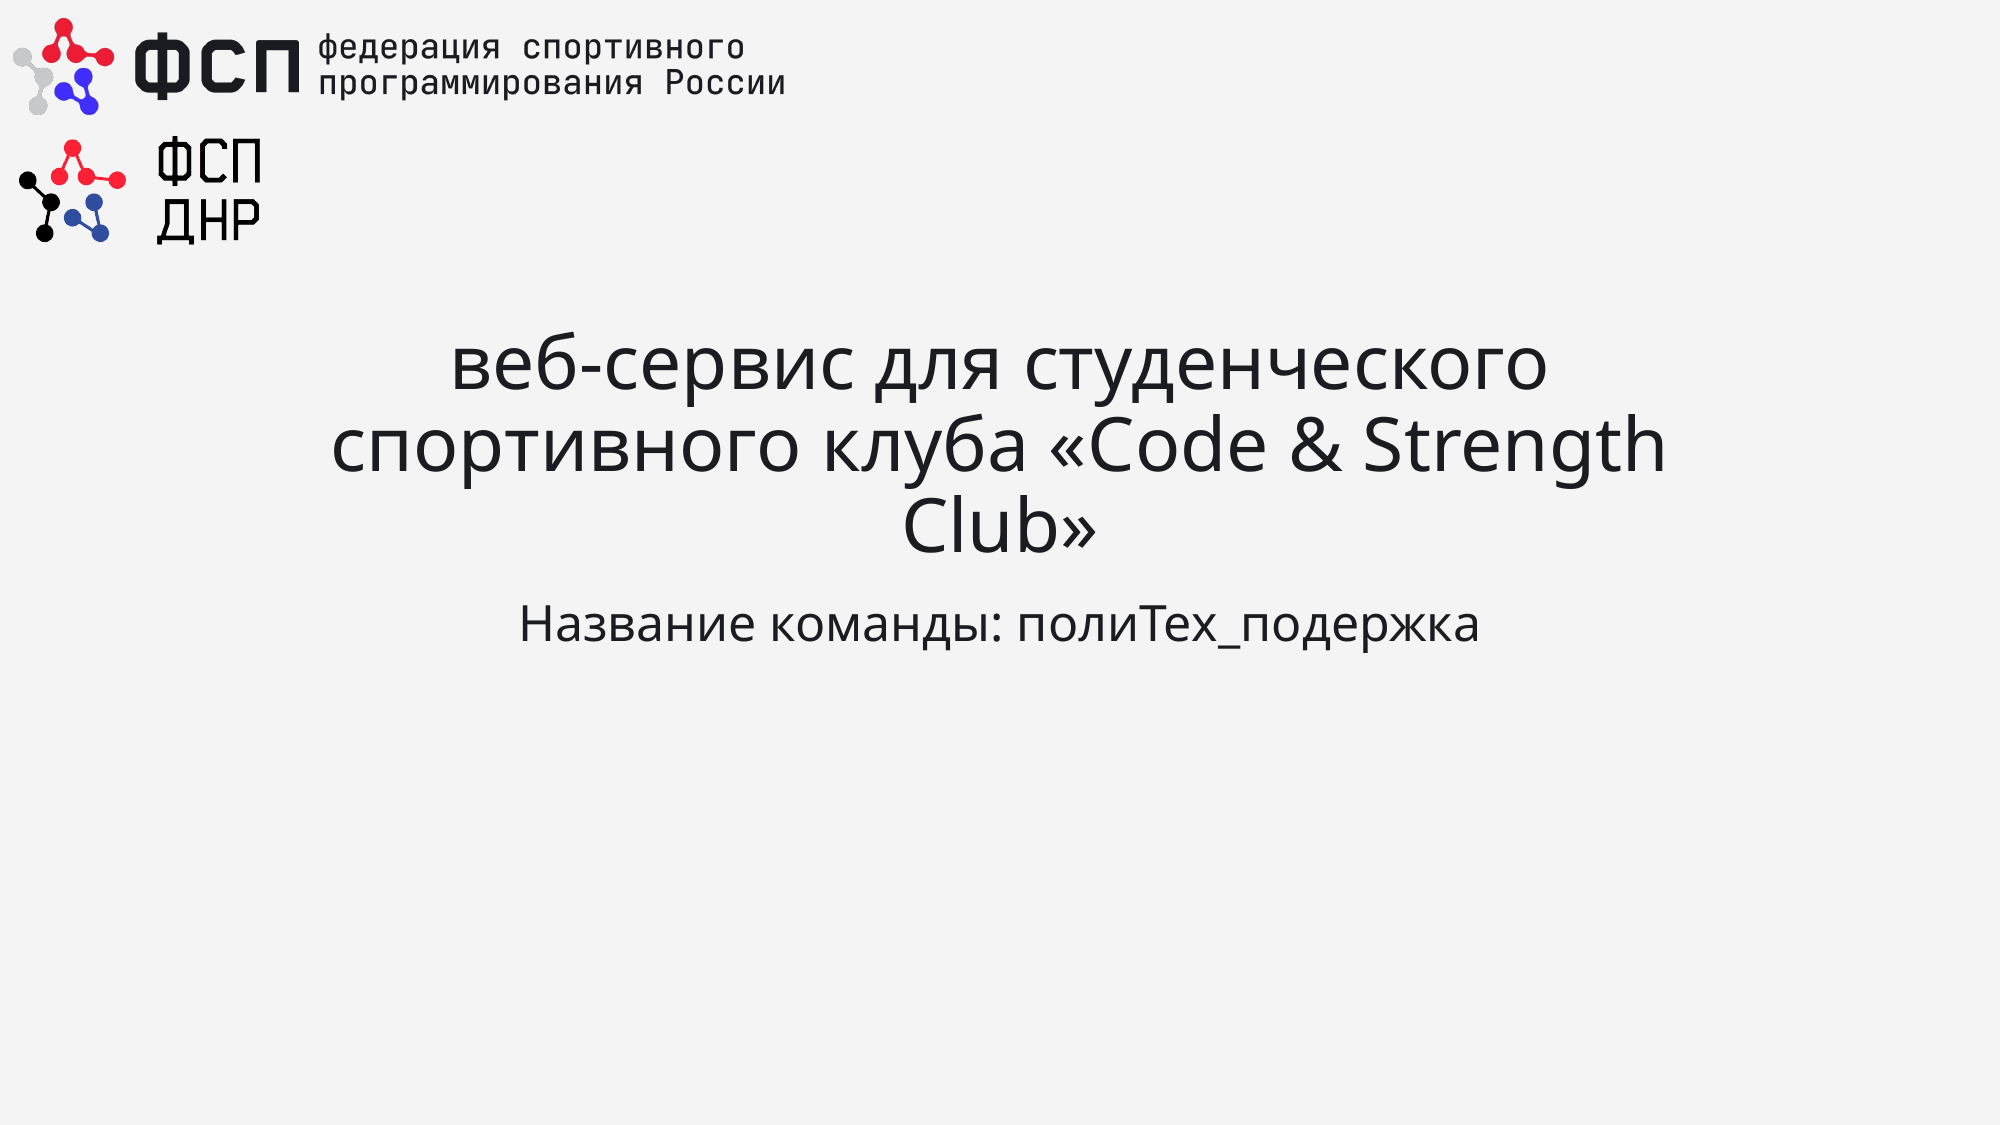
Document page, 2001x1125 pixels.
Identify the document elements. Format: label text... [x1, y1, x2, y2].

title веб-сервис для студенческого спортивного клуба «Code & Strength Club» [249, 184, 1750, 576]
picture [13, 130, 273, 253]
subtitle Название команды: полиТех_подержка [249, 590, 1750, 863]
picture [13, 18, 784, 115]
